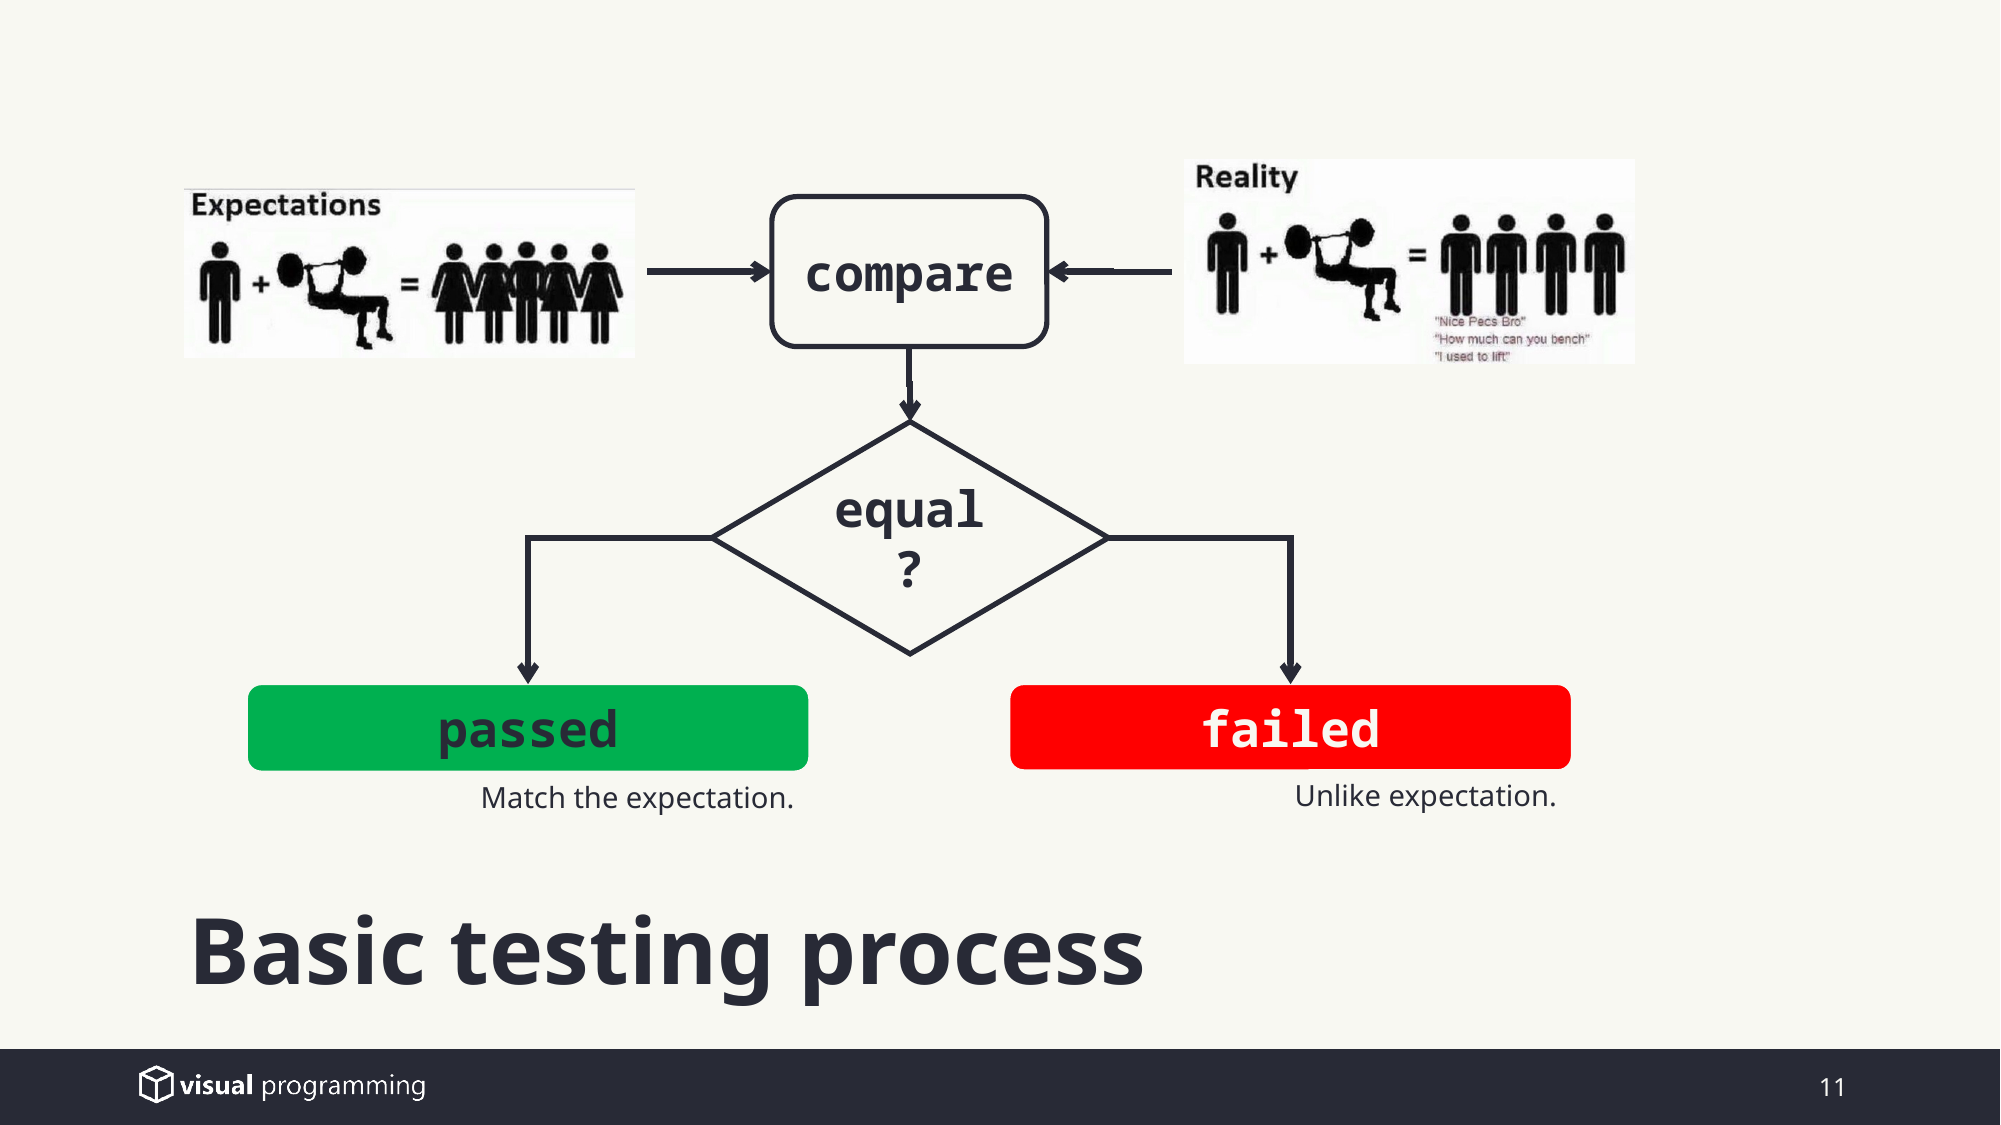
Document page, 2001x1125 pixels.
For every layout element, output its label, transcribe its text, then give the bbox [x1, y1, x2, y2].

text_box Basic testing process [173, 885, 1215, 1011]
picture [137, 1059, 443, 1117]
slide_number 11 [1751, 1058, 1863, 1119]
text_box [184, 159, 1635, 823]
